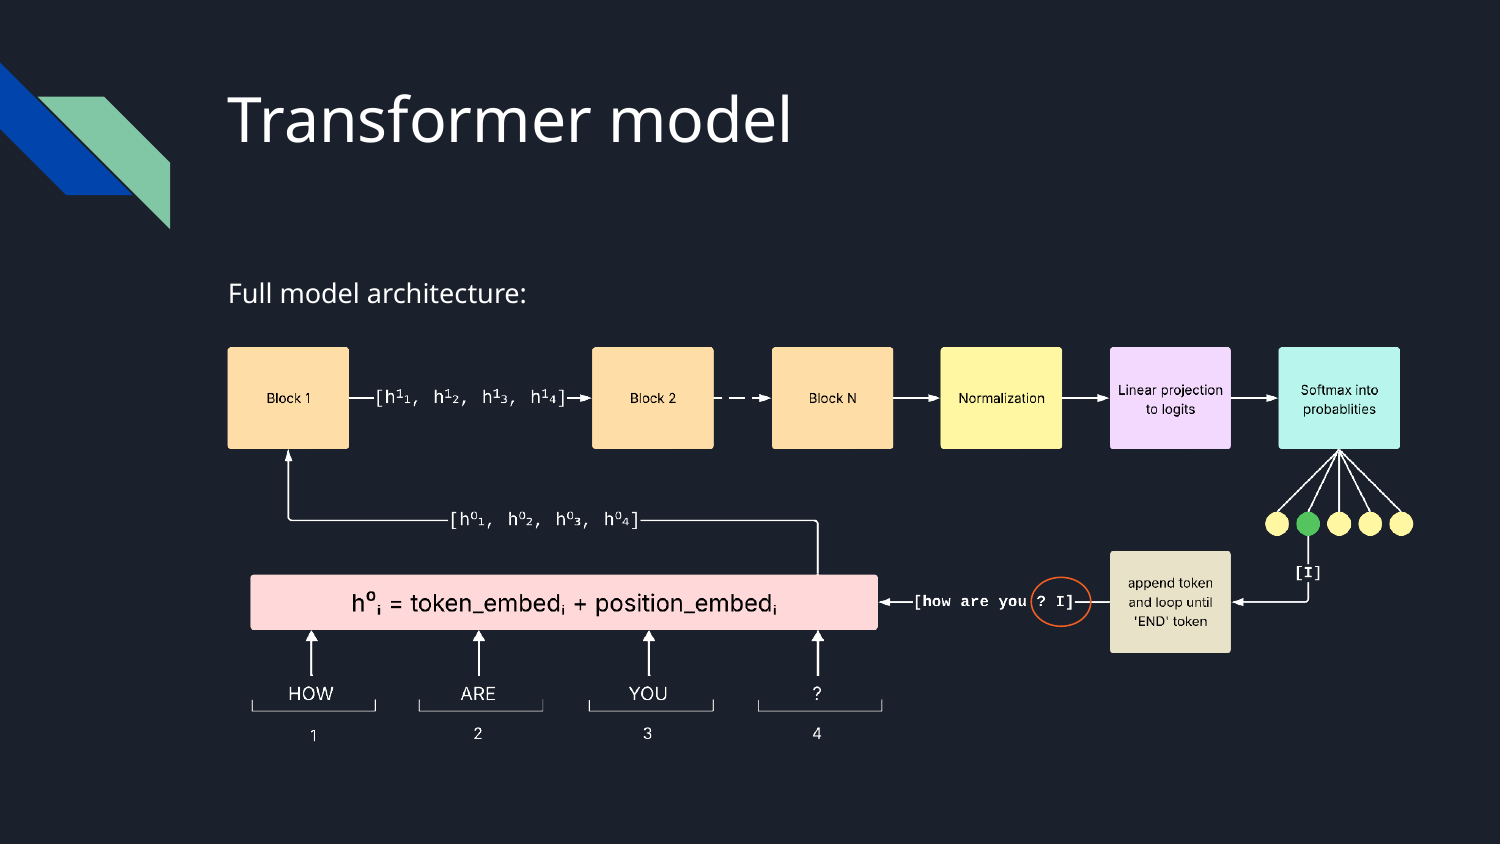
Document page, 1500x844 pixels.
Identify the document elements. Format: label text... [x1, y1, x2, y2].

picture [80, 249, 1500, 813]
title Transformer model [212, 64, 1368, 215]
